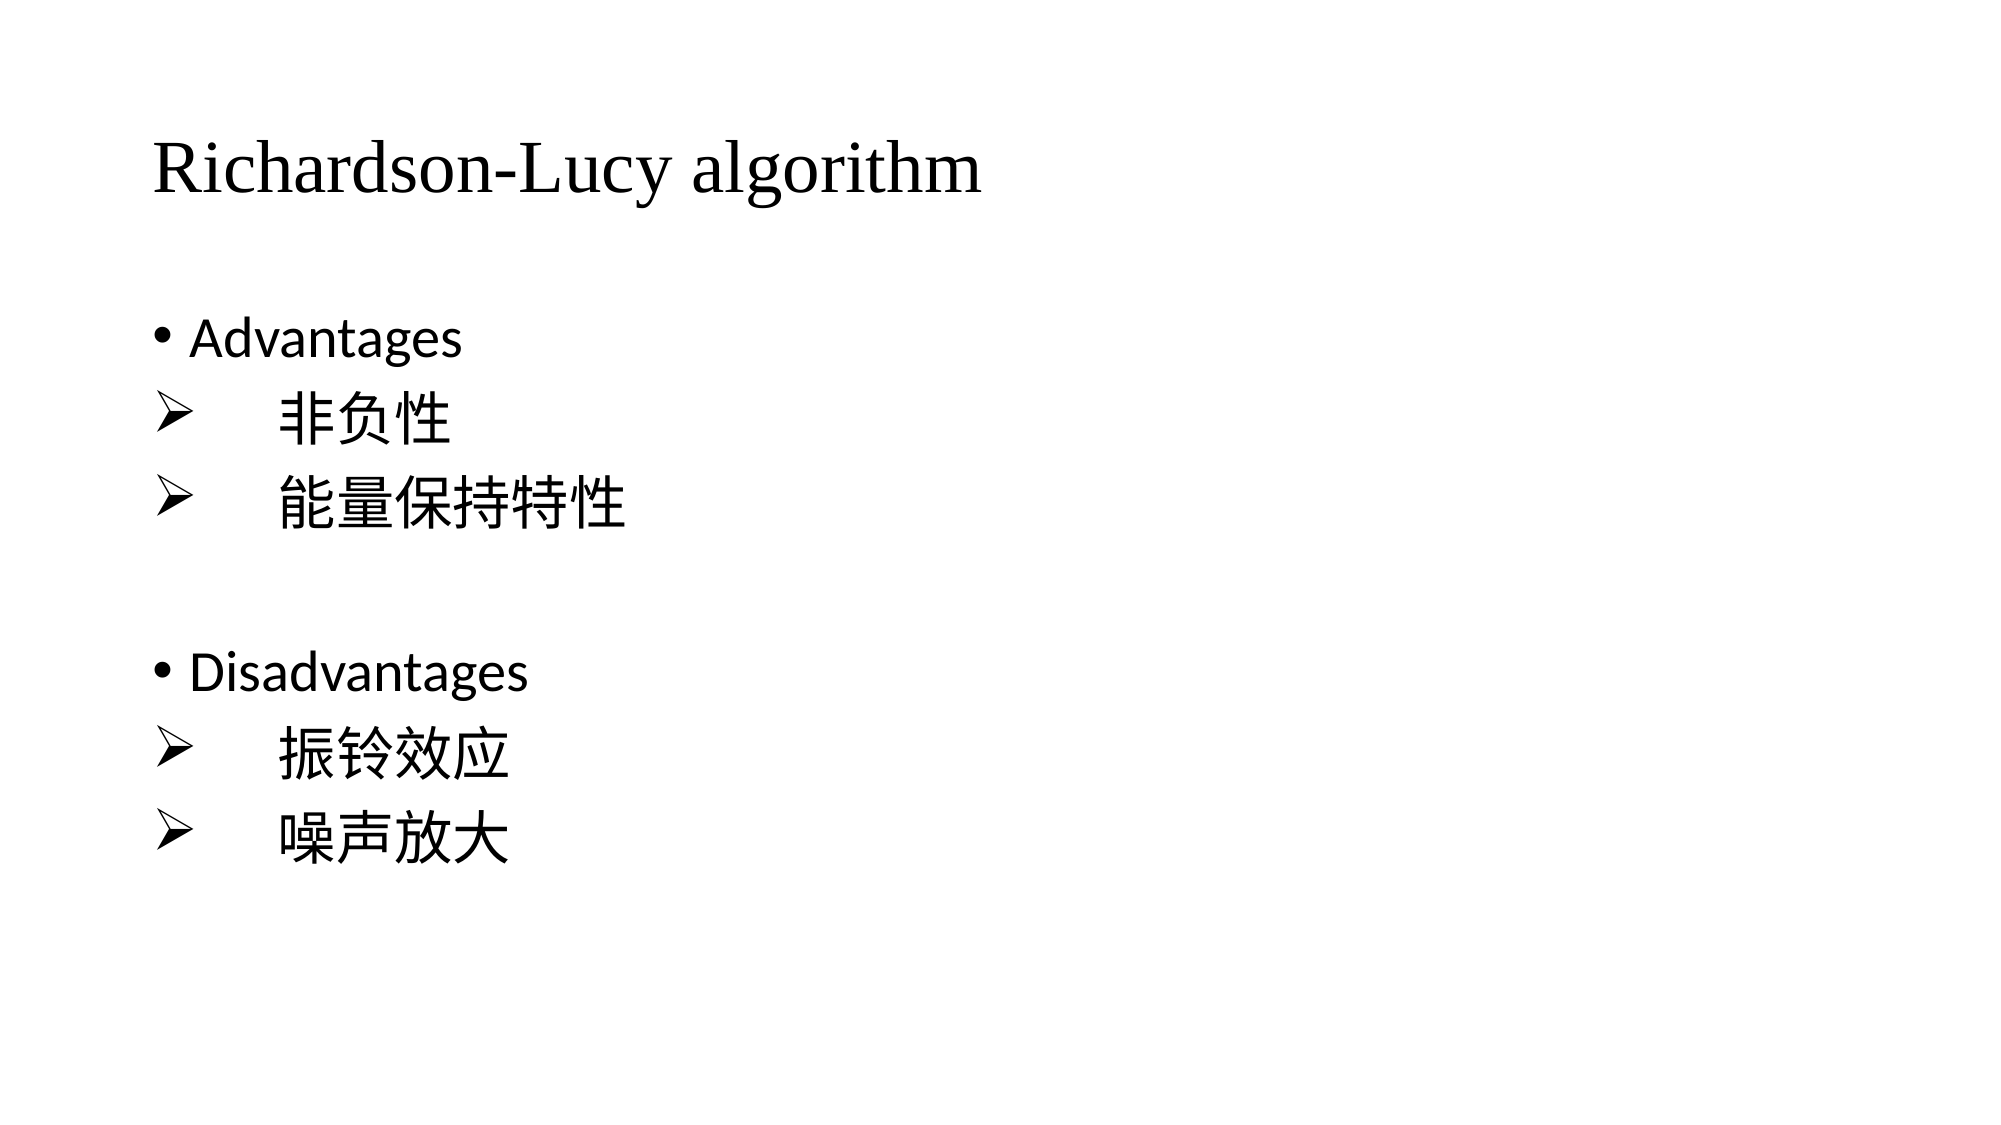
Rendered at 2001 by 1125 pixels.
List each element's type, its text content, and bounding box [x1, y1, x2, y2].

title Richardson-Lucy algorithm [137, 59, 1863, 278]
list Advantages 非负性 能量保持特性 Disadvantages 振铃效应 噪声放大 [137, 299, 1863, 1059]
